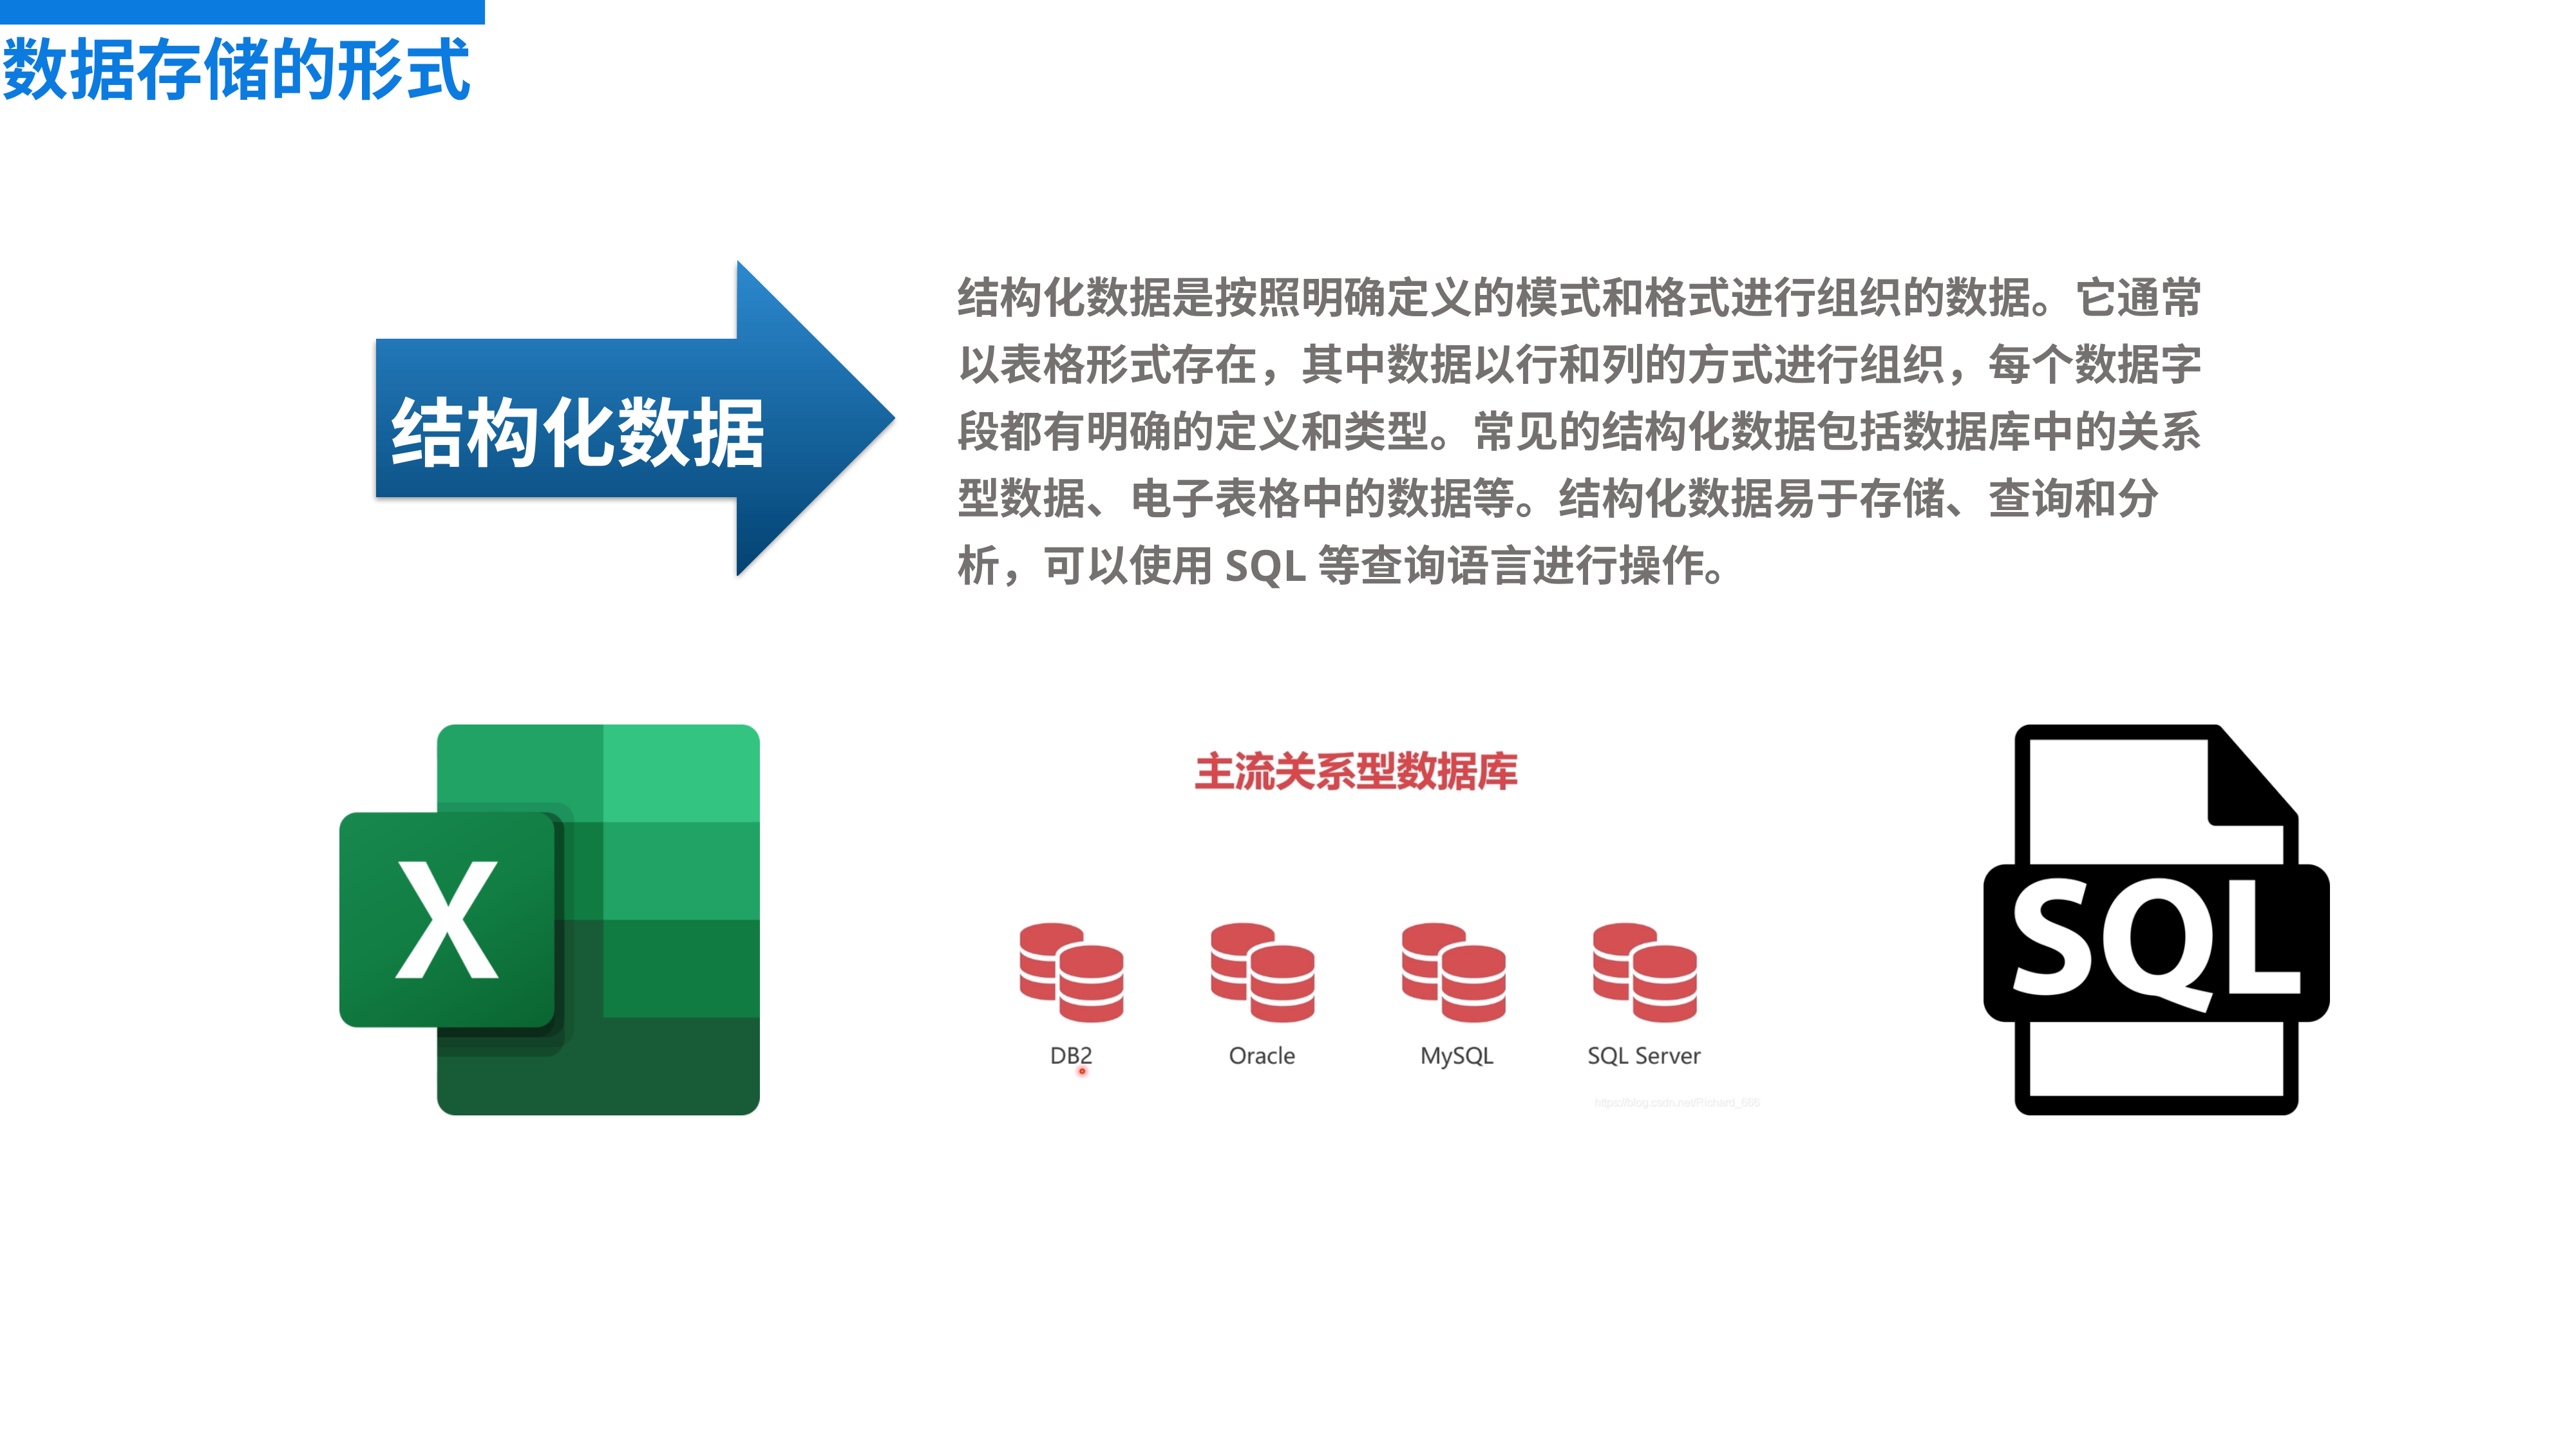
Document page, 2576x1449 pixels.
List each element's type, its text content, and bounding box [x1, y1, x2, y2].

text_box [0, 0, 526, 184]
picture [1984, 724, 2330, 1115]
text_box [839, 359, 897, 477]
picture [977, 724, 1767, 1115]
text_box 结构化数据 [371, 349, 839, 486]
text_box [375, 258, 829, 349]
text_box [375, 486, 830, 578]
picture [339, 724, 760, 1115]
text_box 结构化数据是按照明确定义的模式和格式进行组织的数据。它通常以表格形式存在，其中数据以行和列的方式进行组织，每个数据字段都有明确的定义和类型。常见的结构化数据包括数据库中的关系型数据、电子表格中的数据等。结构化数据易于存储、查询和分析，可以使用SQL等查询语言进行操作。 [938, 245, 2265, 600]
